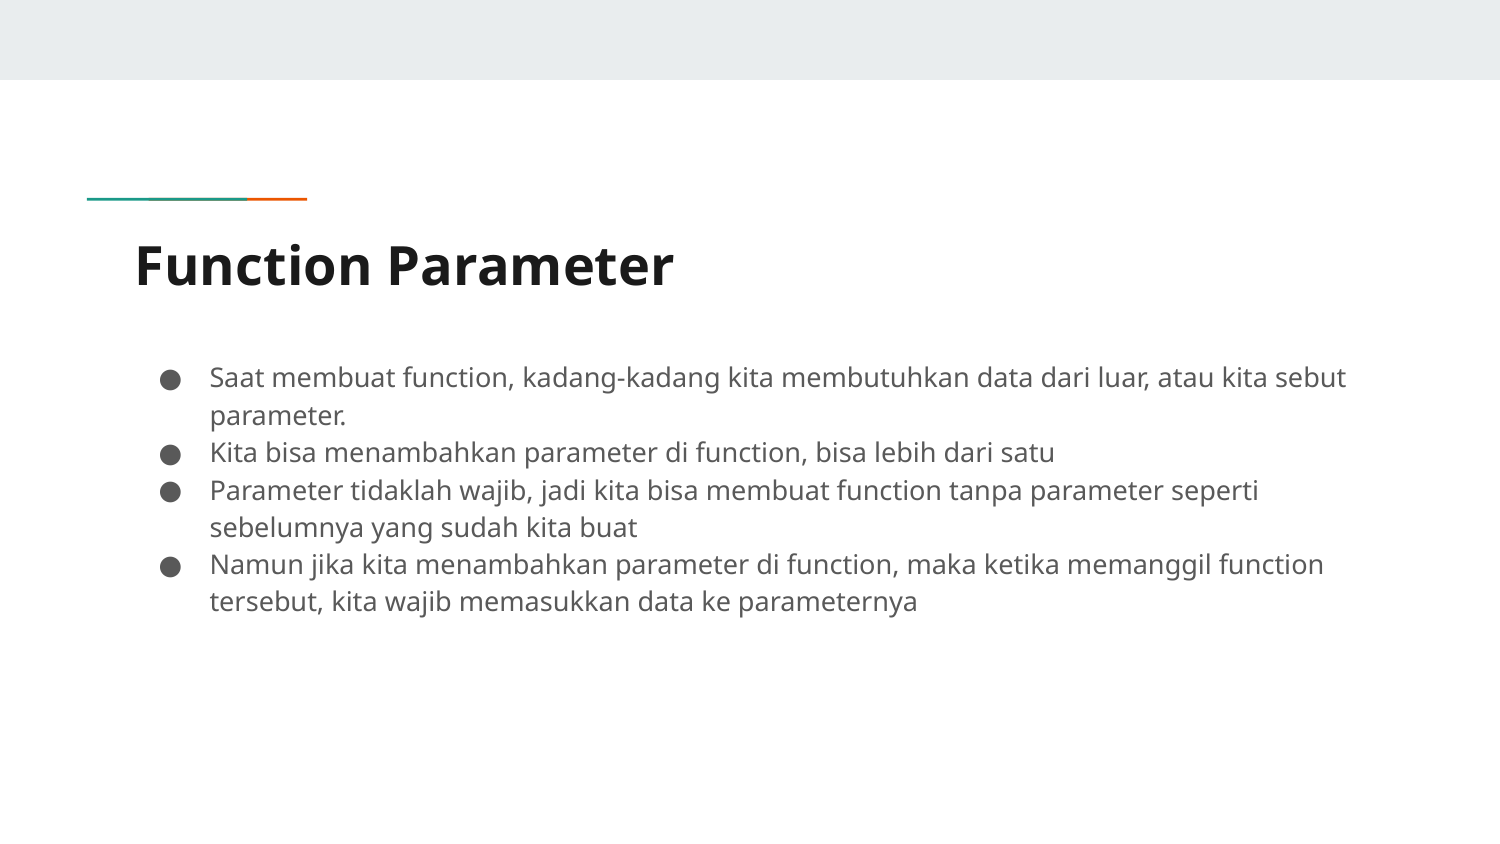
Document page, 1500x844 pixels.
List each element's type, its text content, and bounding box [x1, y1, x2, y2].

title Function Parameter [119, 216, 1381, 305]
list Saat membuat function, kadang-kadang kita membutuhkan data dari luar, atau kita sebut parameter. Kita bisa menambahkan parameter di function, bisa lebih dari satu Parameter tidaklah wajib, jadi kita bisa membuat function tanpa parameter seperti sebelumnya yang sudah kita buat Namun jika kita menambahkan parameter di function, maka ketika memanggil function tersebut, kita wajib memasukkan data ke parameternya [119, 341, 1381, 712]
